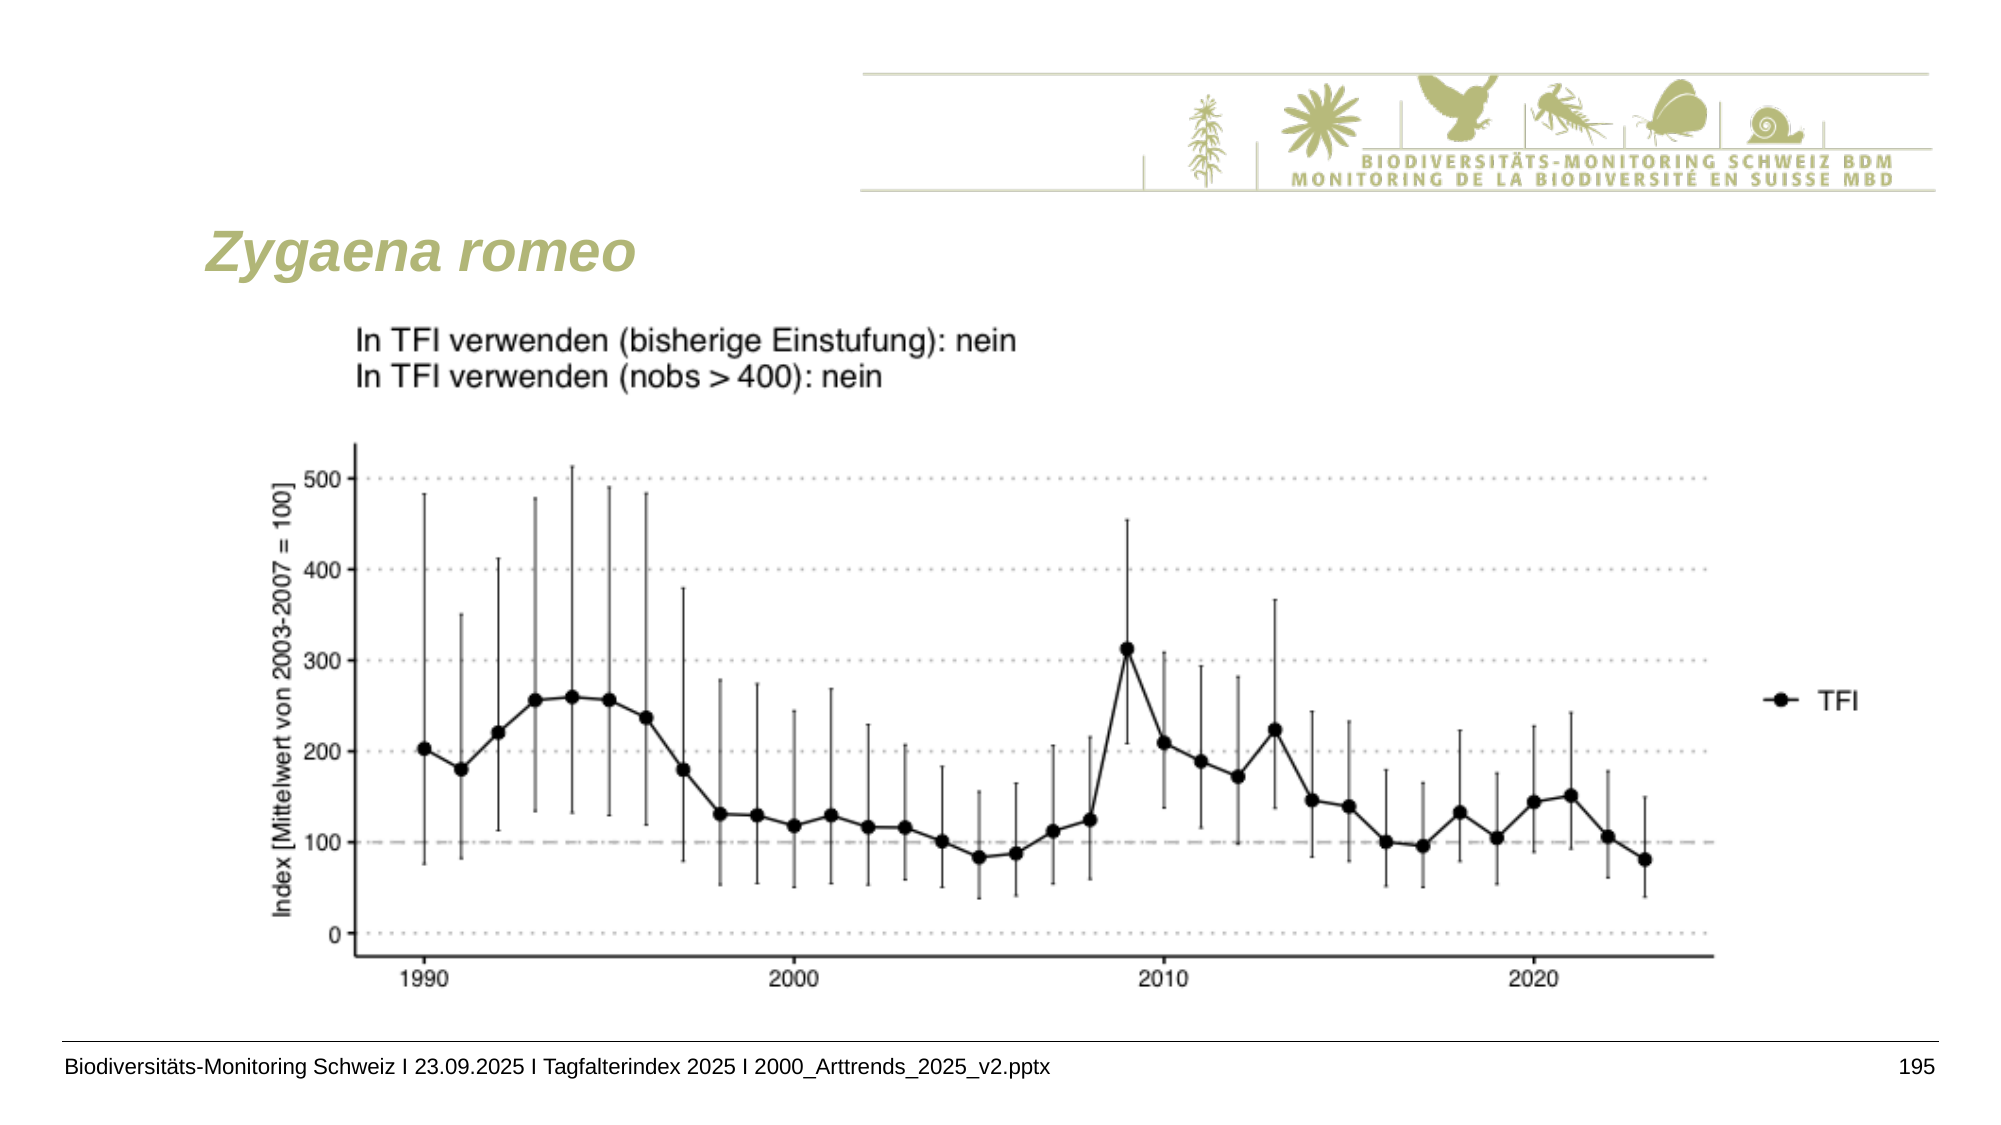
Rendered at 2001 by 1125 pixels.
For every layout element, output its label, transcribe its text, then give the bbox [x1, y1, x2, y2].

picture [258, 312, 1890, 1038]
footer Biodiversitäts-Monitoring Schweiz I 23.09.2025 I Tagfalterindex 2025 I 2000_Arttrends_2025_v2.pptx [64, 1052, 1287, 1080]
title Zygaena romeo [206, 213, 1941, 301]
